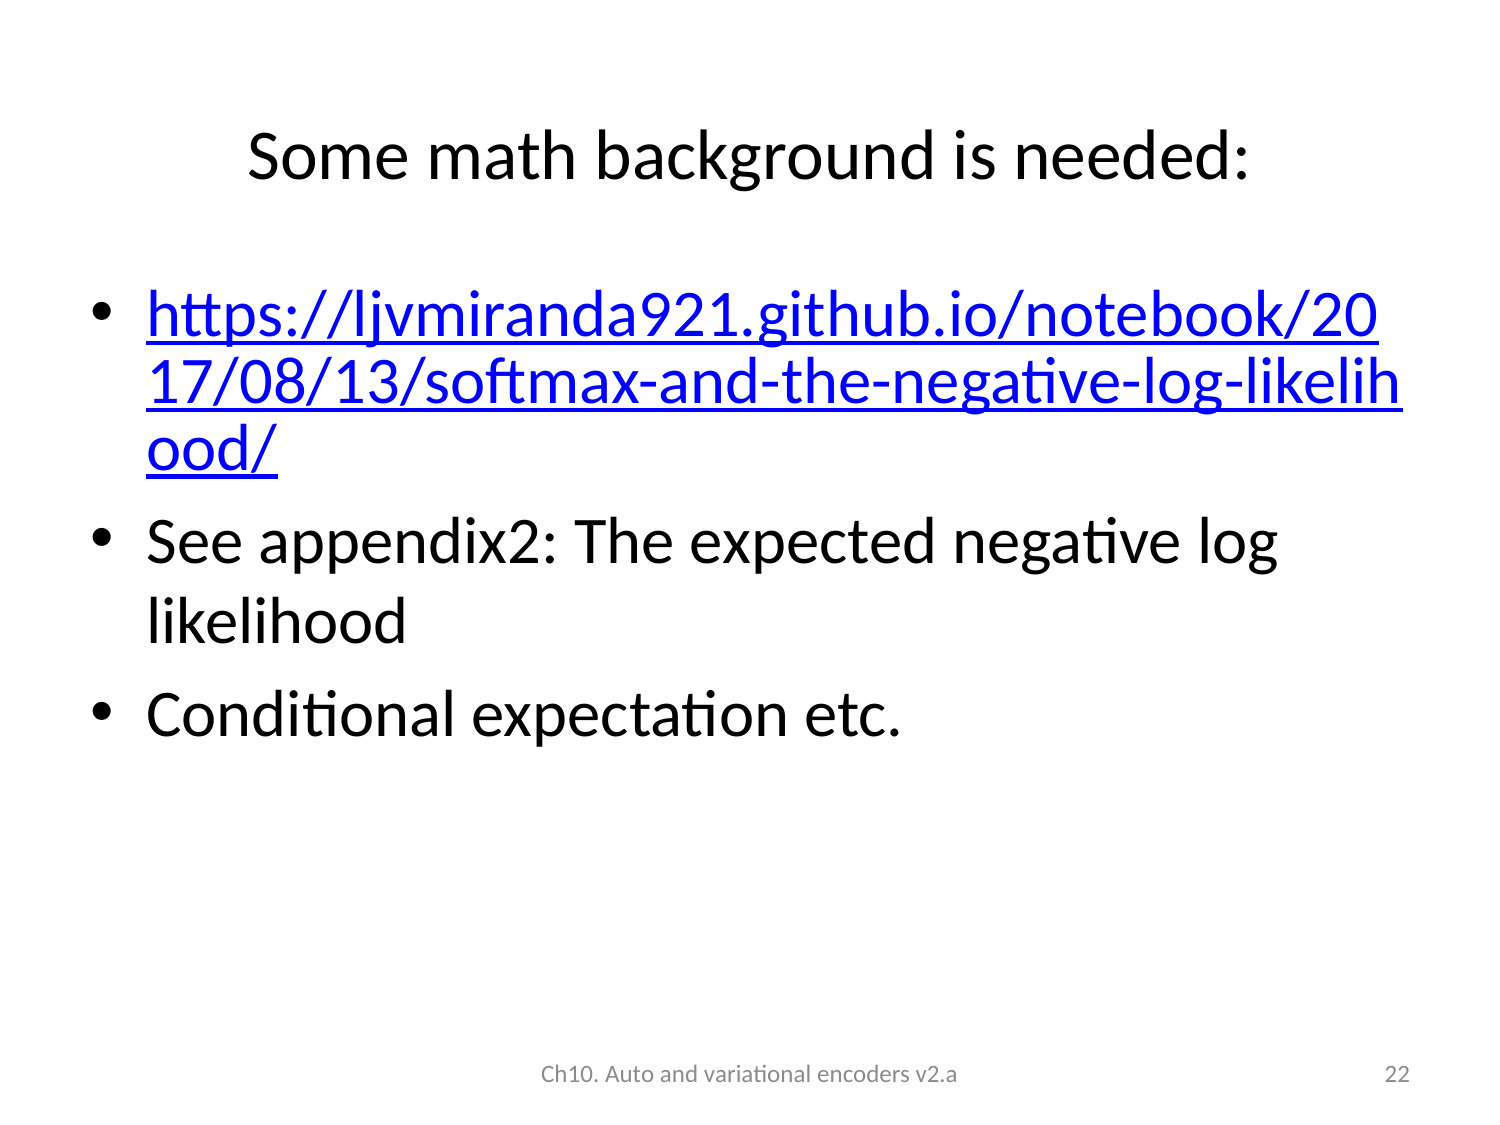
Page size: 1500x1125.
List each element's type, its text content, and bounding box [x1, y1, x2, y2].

title Some math background is needed: [75, 99, 1425, 262]
footer Ch10. Auto and variational encoders v2.a [512, 1042, 988, 1103]
slide_number 22 [1074, 1042, 1425, 1103]
list https://ljvmiranda921.github.io/notebook/2017/08/13/softmax-and-the-negative-log-likelihood/ See appendix2: The expected negative log likelihood Conditional expectation etc. [75, 262, 1425, 1005]
